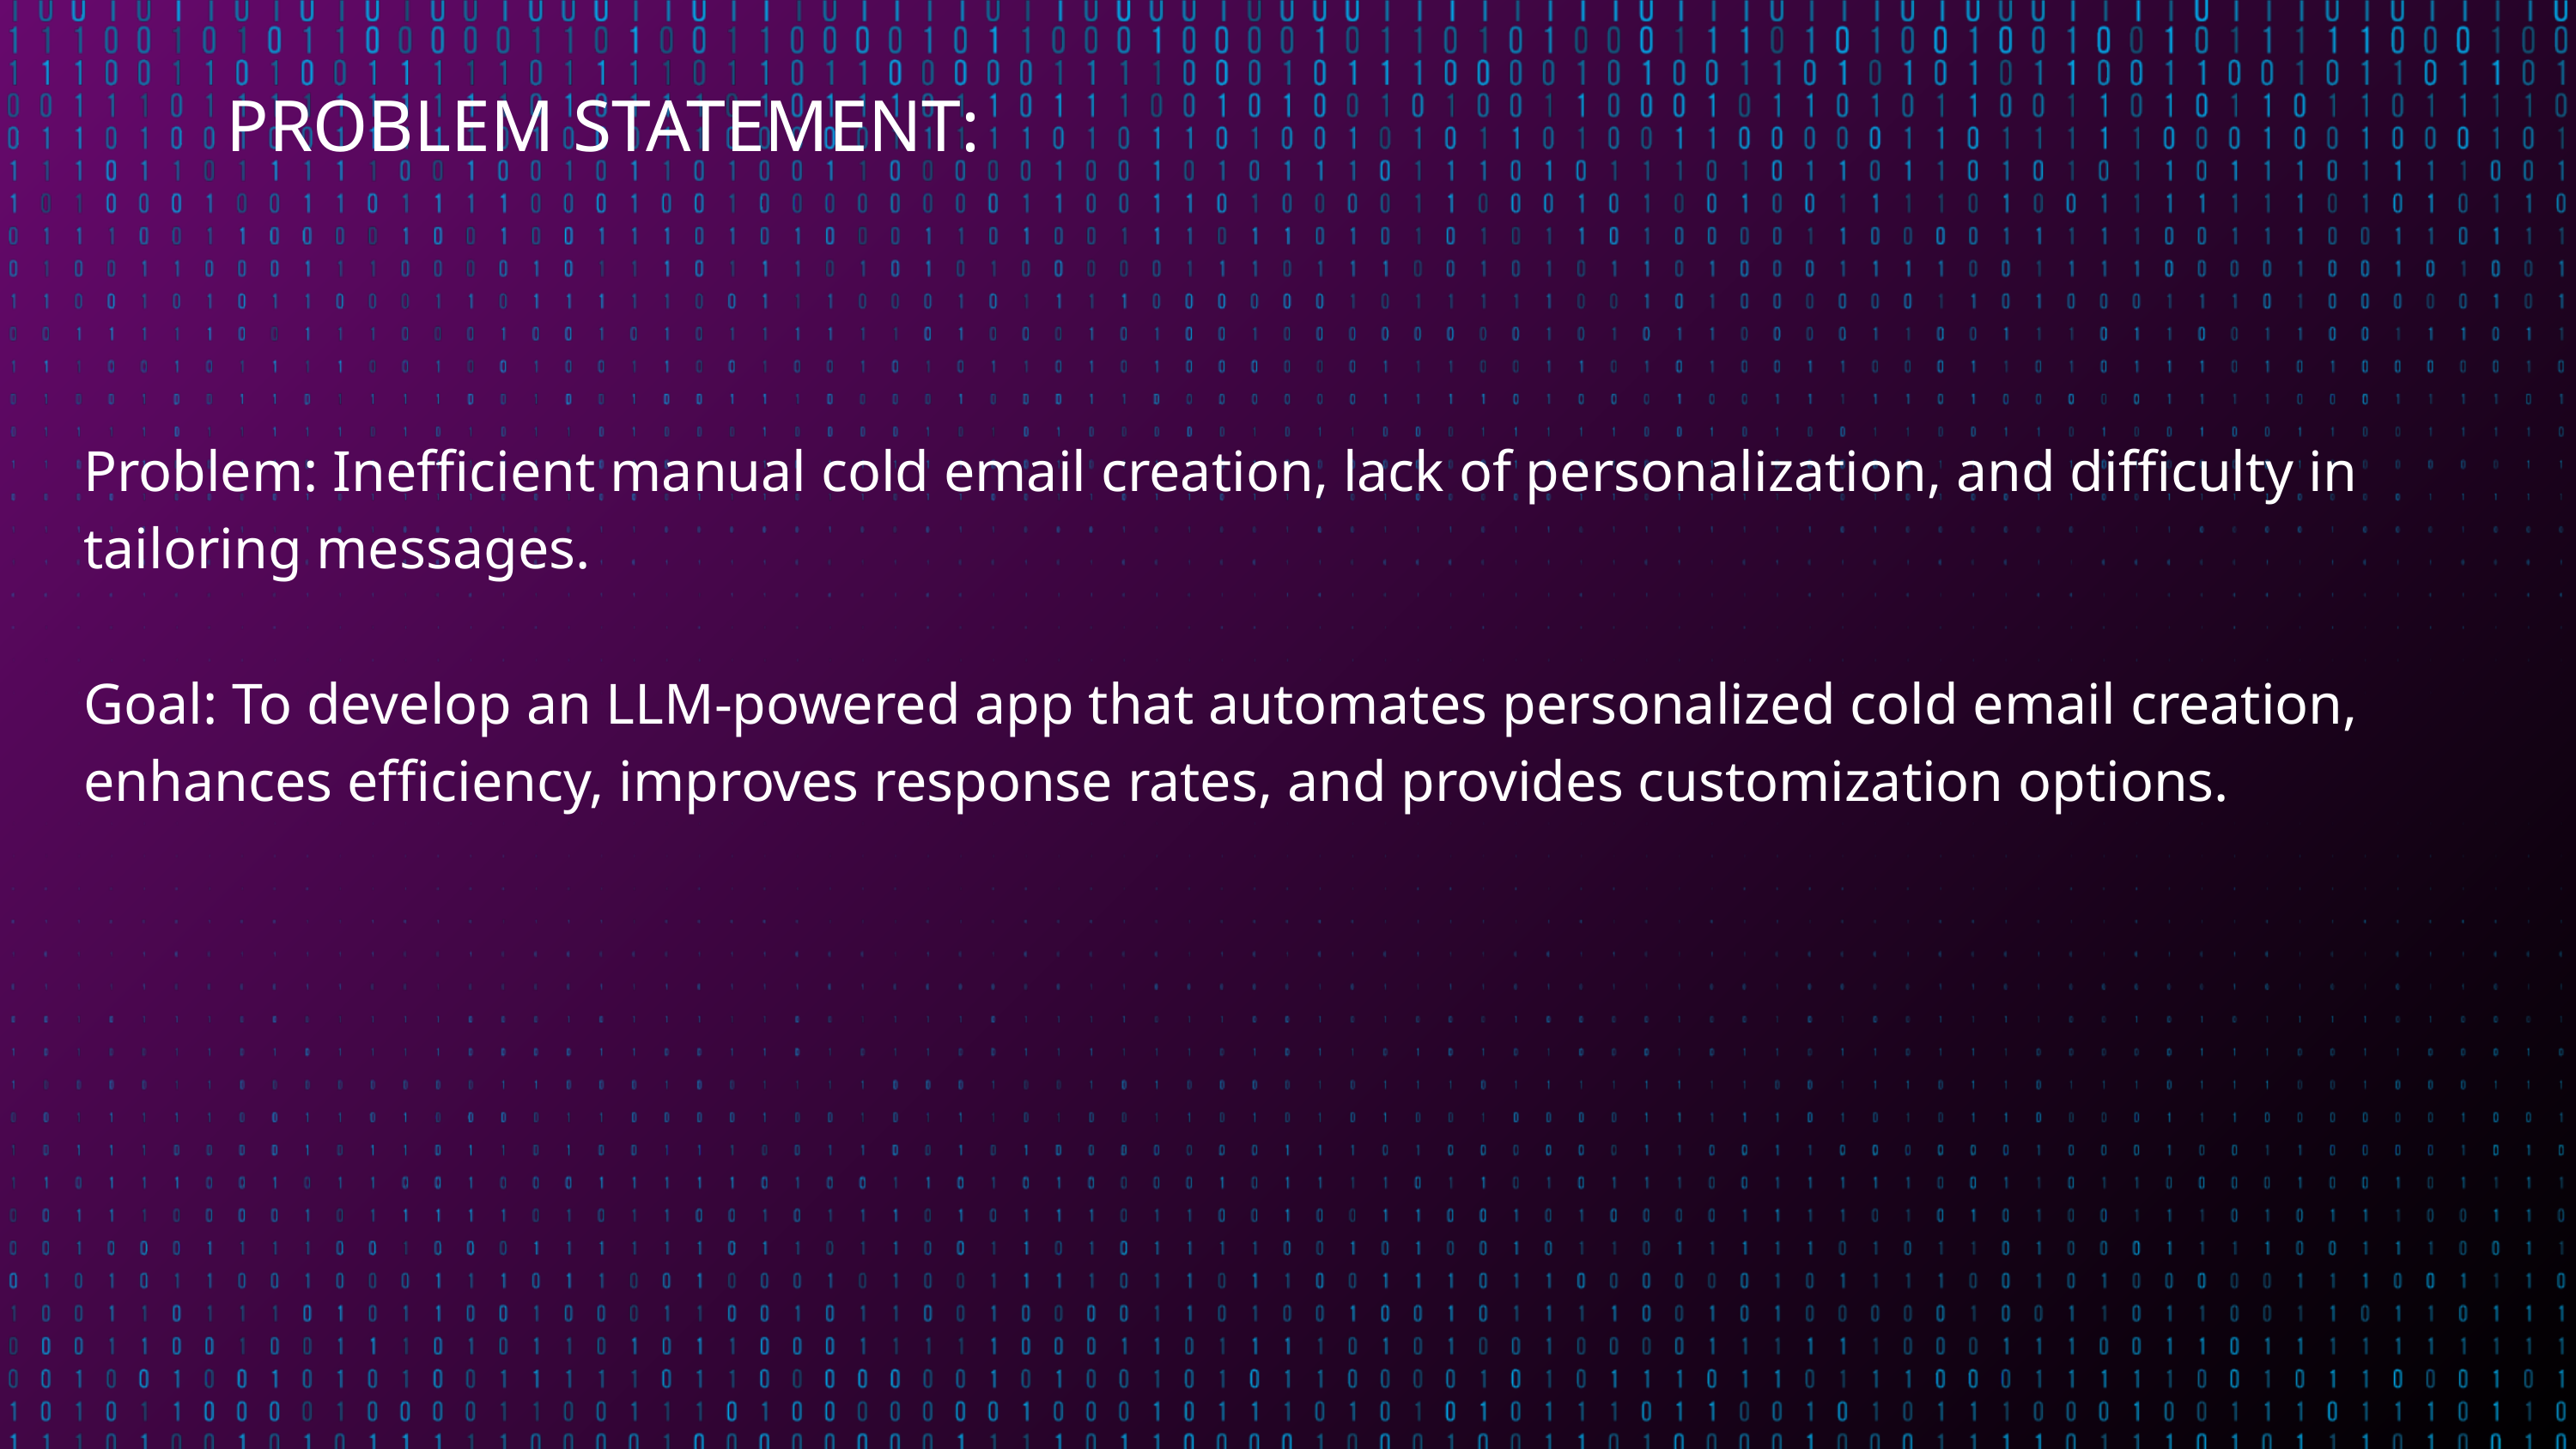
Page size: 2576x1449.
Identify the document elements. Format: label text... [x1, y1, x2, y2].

text_box PROBLEM STATEMENT: [0, 66, 1208, 166]
text_box [0, 0, 2576, 1449]
text_box Problem: Inefficient manual cold email creation, lack of personalization, and difficulty in tailoring messages. Goal: To develop an LLM-powered app that automates personalized cold email creation, enhances efficiency, improves response rates, and provides customization options. [83, 424, 2576, 870]
